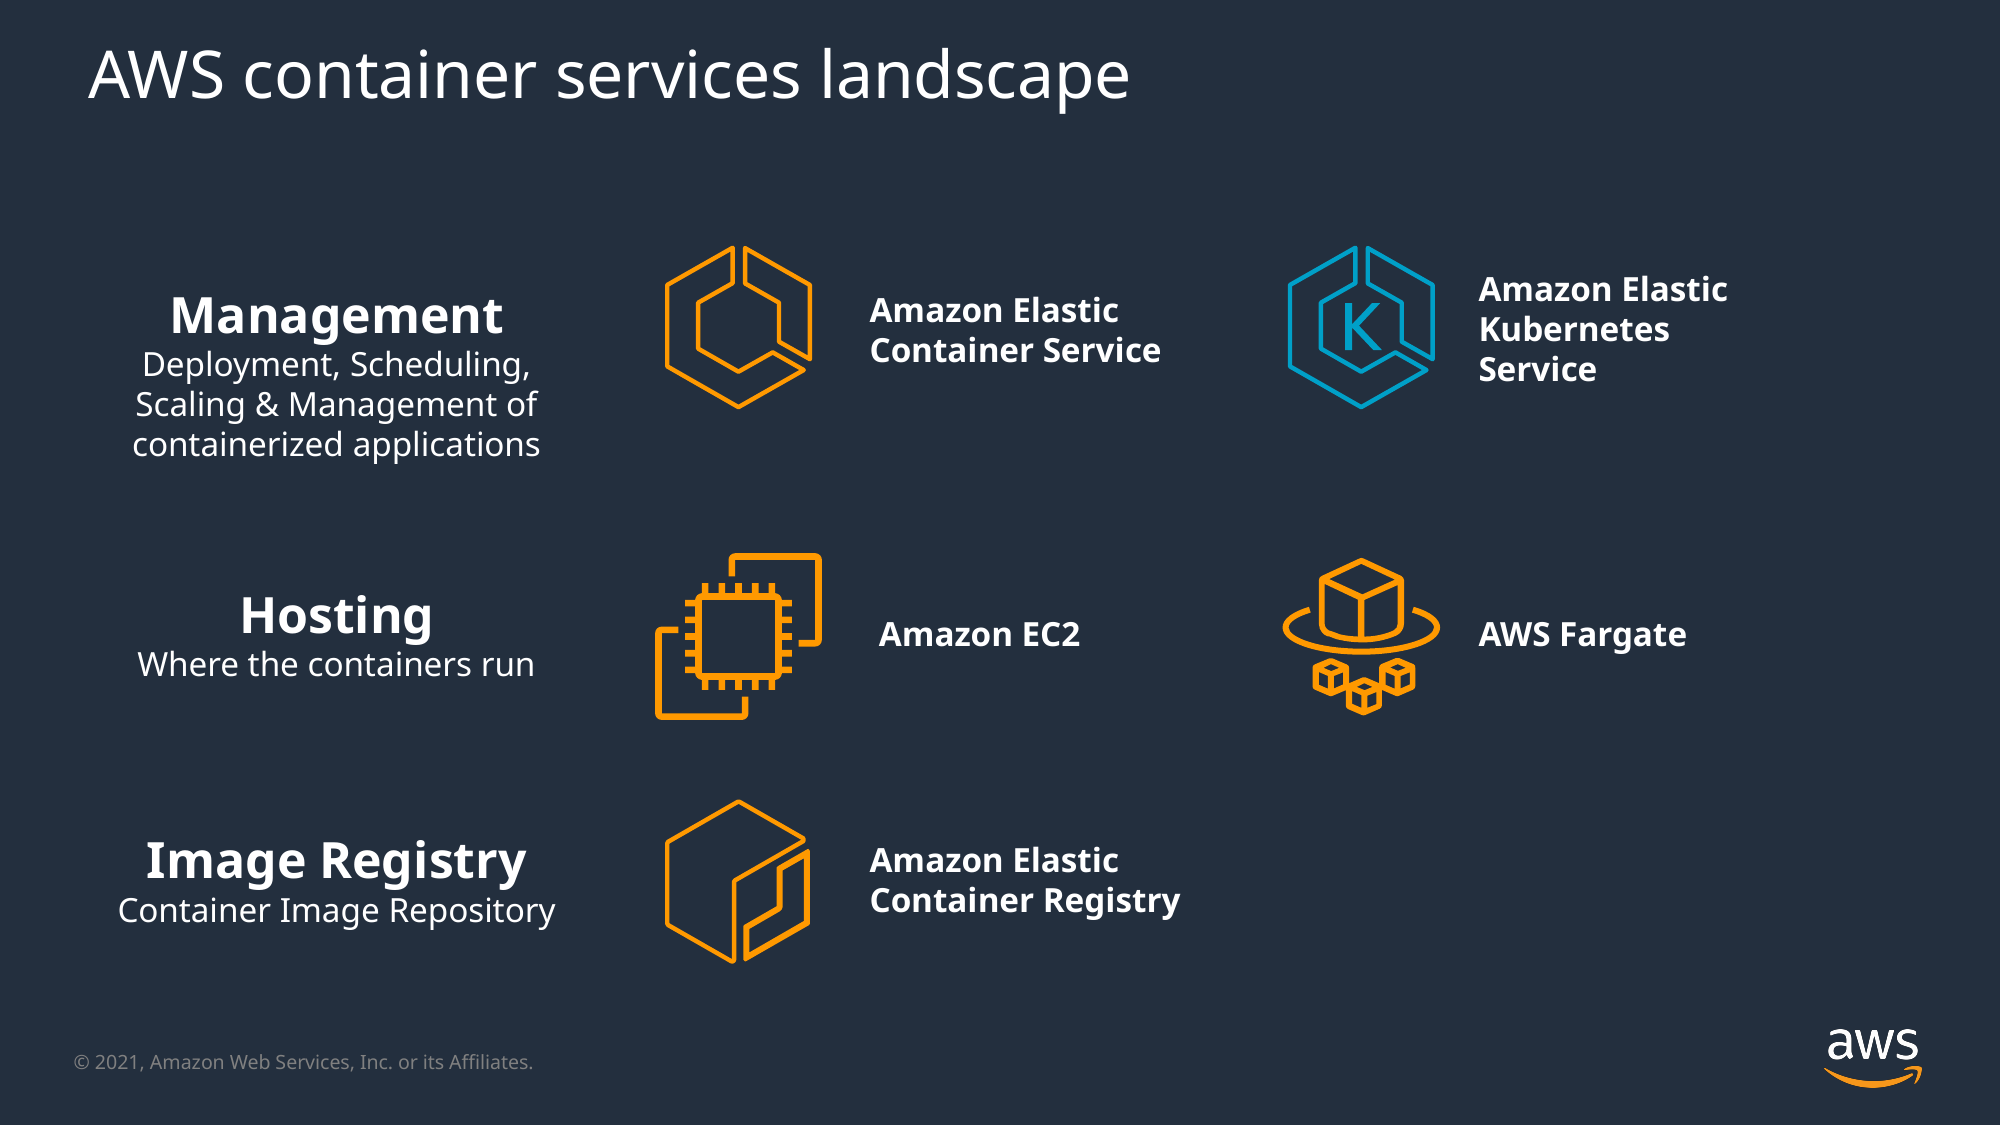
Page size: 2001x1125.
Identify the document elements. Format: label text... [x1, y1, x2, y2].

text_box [666, 801, 811, 963]
text_box Amazon Elastic Container Registry [854, 831, 1228, 926]
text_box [666, 247, 811, 408]
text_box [1289, 247, 1433, 408]
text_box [1282, 557, 1441, 716]
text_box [654, 552, 823, 721]
text_box Amazon Elastic Kubernetes Service [1463, 261, 1796, 396]
title AWS container services landscape [73, 25, 1869, 145]
text_box Hosting Where the containers run [94, 576, 580, 691]
text_box AWS Fargate [1463, 606, 1714, 661]
picture [1824, 1029, 1922, 1088]
text_box Image Registry Container Image Repository [94, 821, 580, 936]
text_box Amazon EC2 [864, 606, 1114, 661]
text_box Amazon Elastic Container Service [854, 281, 1184, 377]
text_box Management Deployment, Scheduling, Scaling & Management of containerized applications [94, 276, 580, 471]
